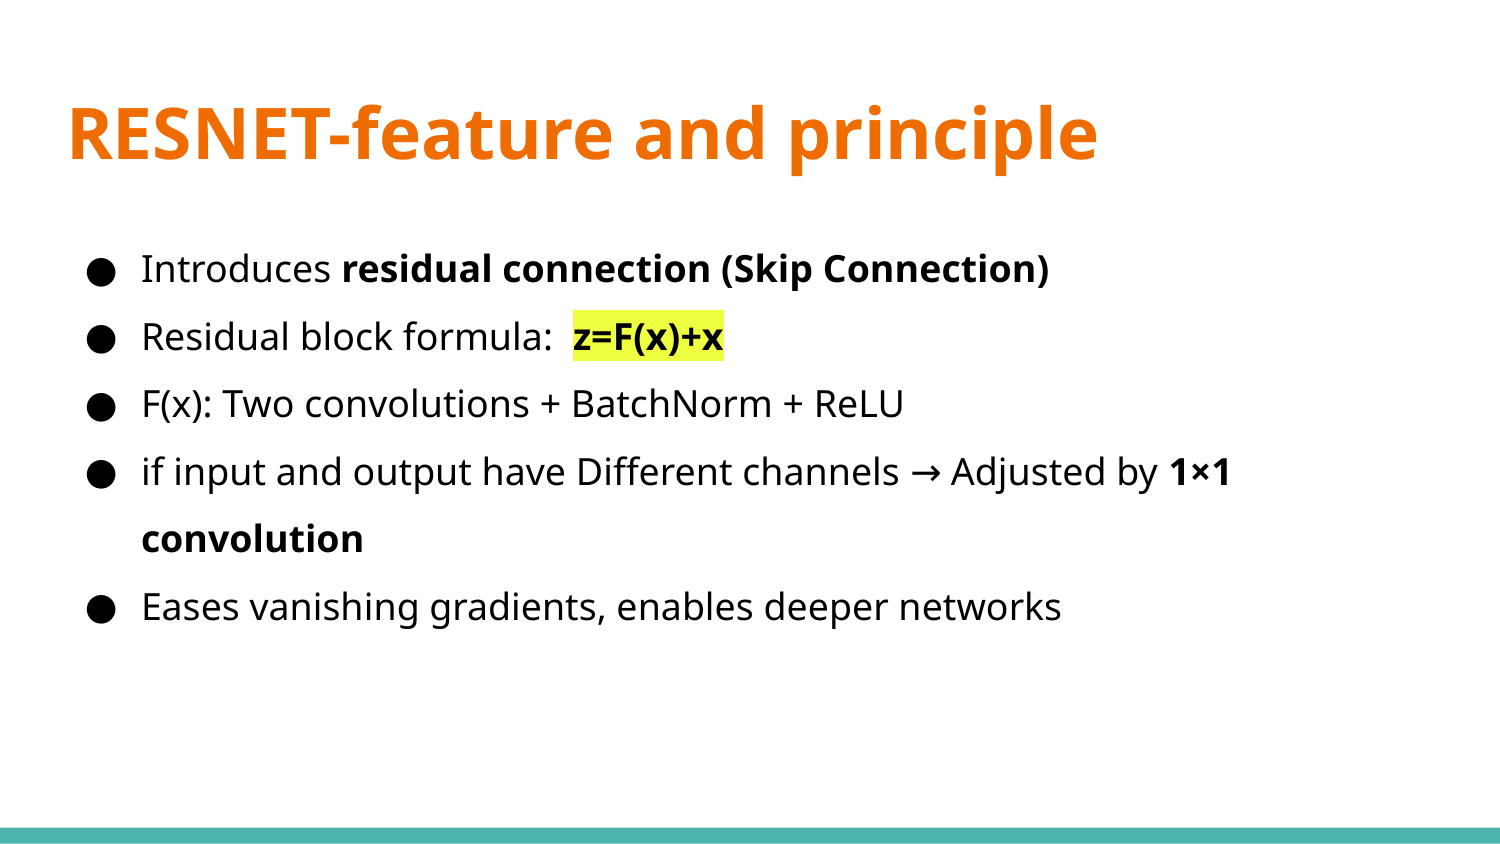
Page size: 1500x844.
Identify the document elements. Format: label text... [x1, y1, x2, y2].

title RESNET-feature and principle [51, 72, 1449, 189]
list Introduces residual connection (Skip Connection) Residual block formula: z=F(x)+x F(x): Two convolutions + BatchNorm + ReLU if input and output have Different channels → Adjusted by 1×1 convolution Eases vanishing gradients, enables deeper networks [51, 207, 1449, 750]
